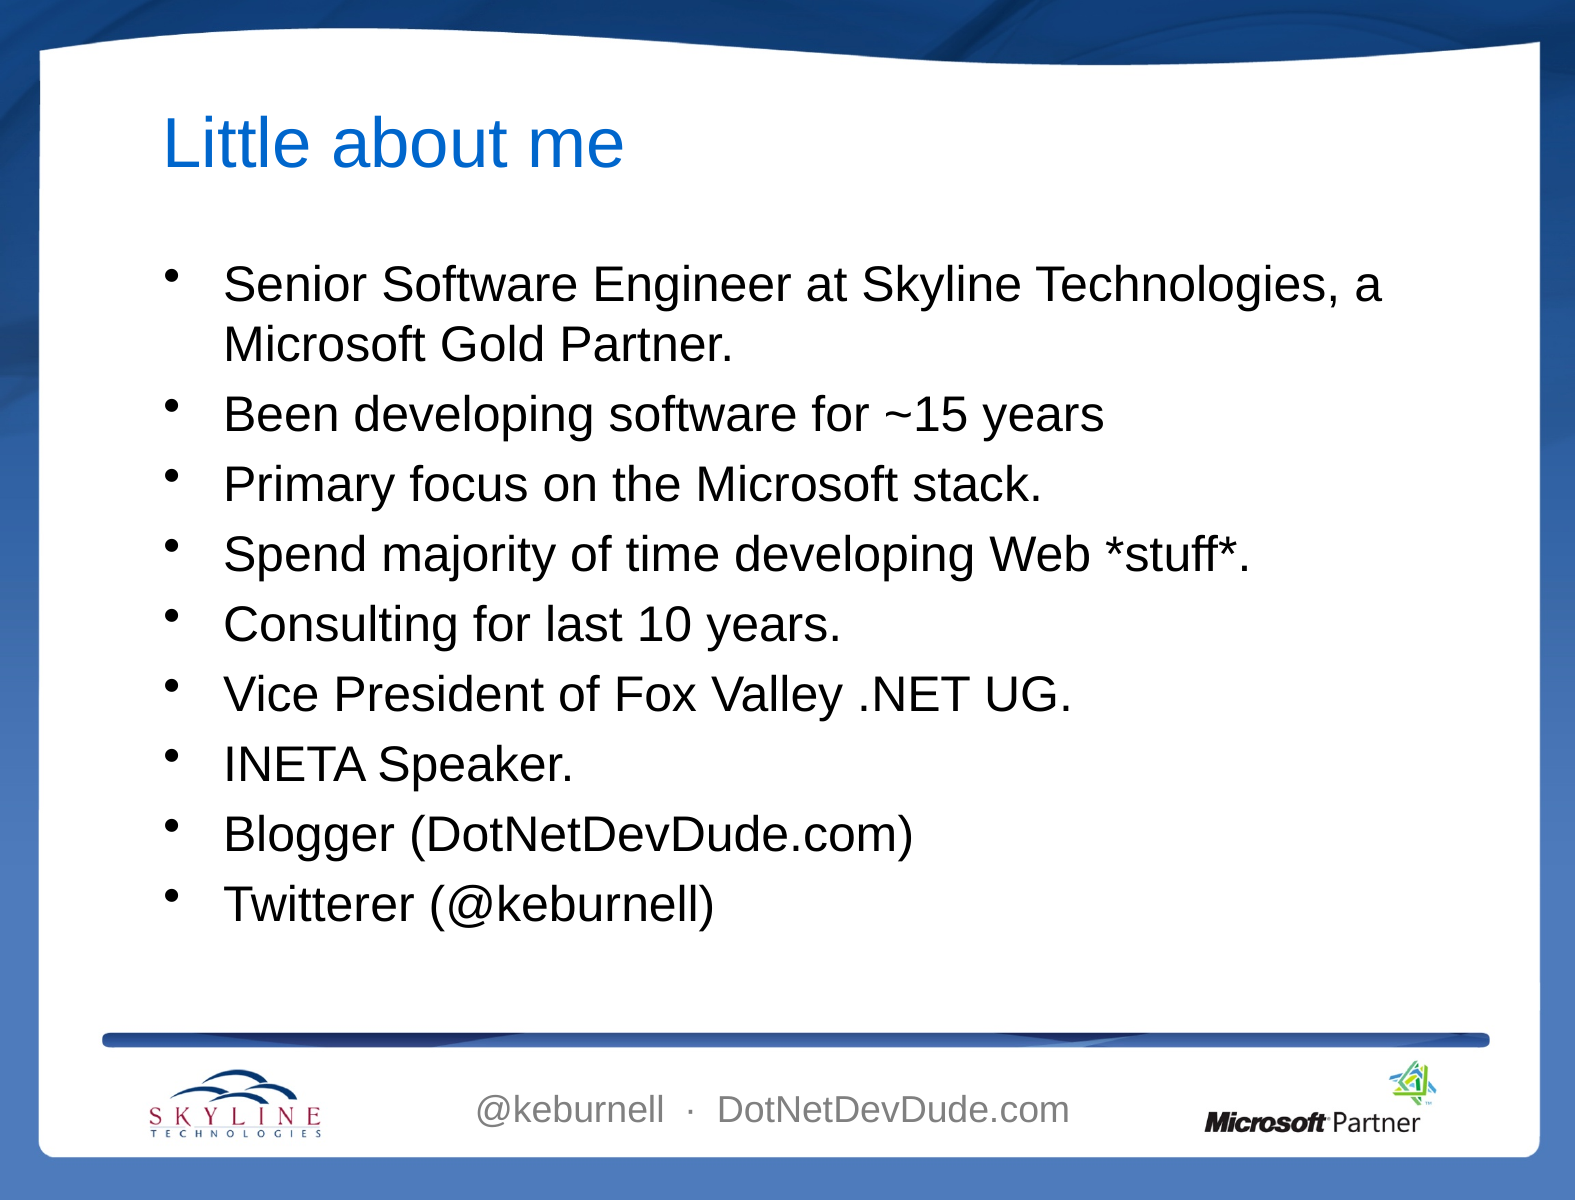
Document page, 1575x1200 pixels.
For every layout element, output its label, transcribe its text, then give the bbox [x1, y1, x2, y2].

picture [0, 0, 1575, 1200]
text_box Senior Software Engineer at Skyline Technologies, a Microsoft Gold Partner. Been developing software for ~15 years Primary focus on the Microsoft stack. Spend majority of time developing Web *stuff*. Consulting for last 10 years. Vice President of Fox Valley .NET UG. INETA Speaker. Blogger (DotNetDevDude.com) Twitterer (@keburnell) [147, 243, 1487, 1026]
title Little about me [146, 62, 1356, 218]
text_box @keburnell ∙ DotNetDevDude.com [399, 1077, 1146, 1138]
